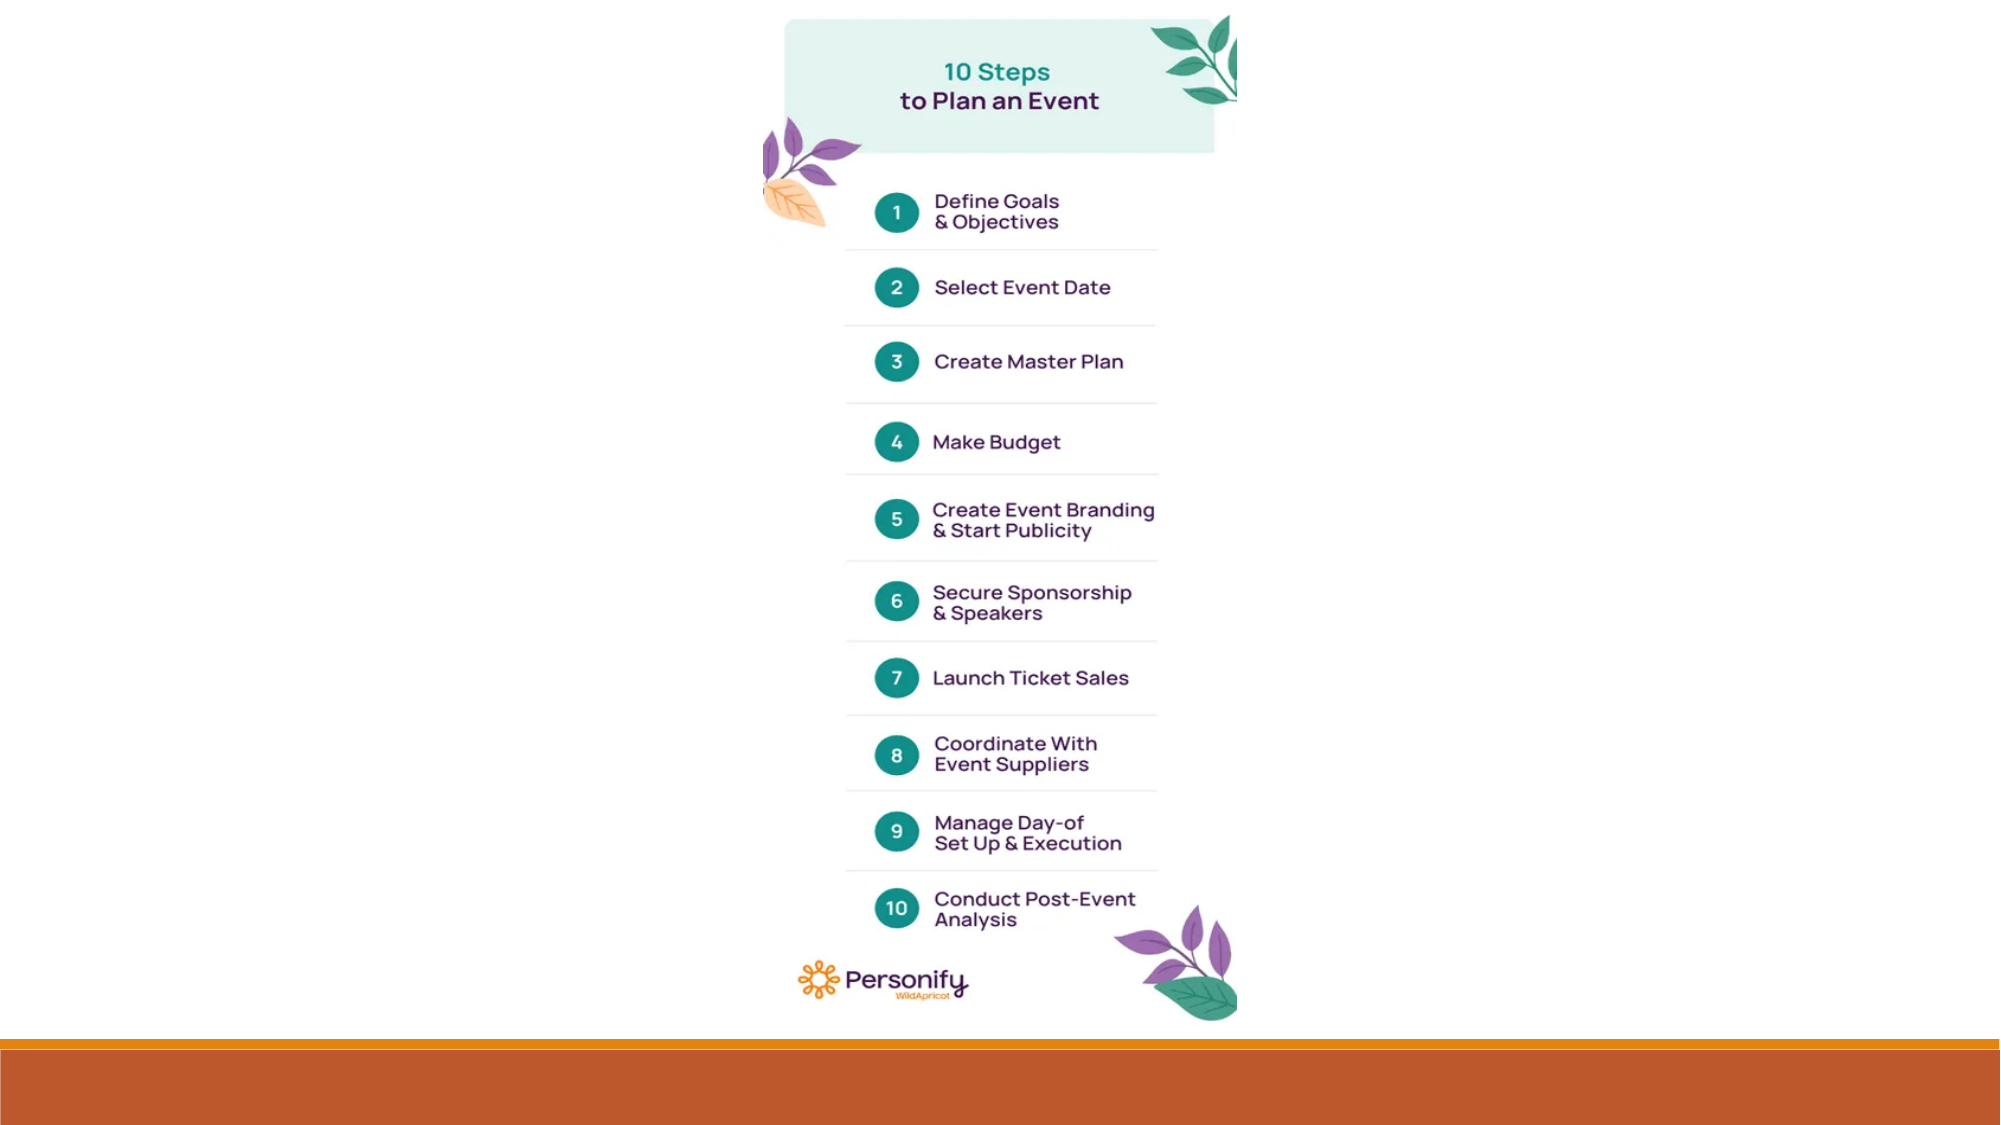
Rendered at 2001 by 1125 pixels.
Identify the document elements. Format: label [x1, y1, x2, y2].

picture [762, 0, 1238, 1023]
